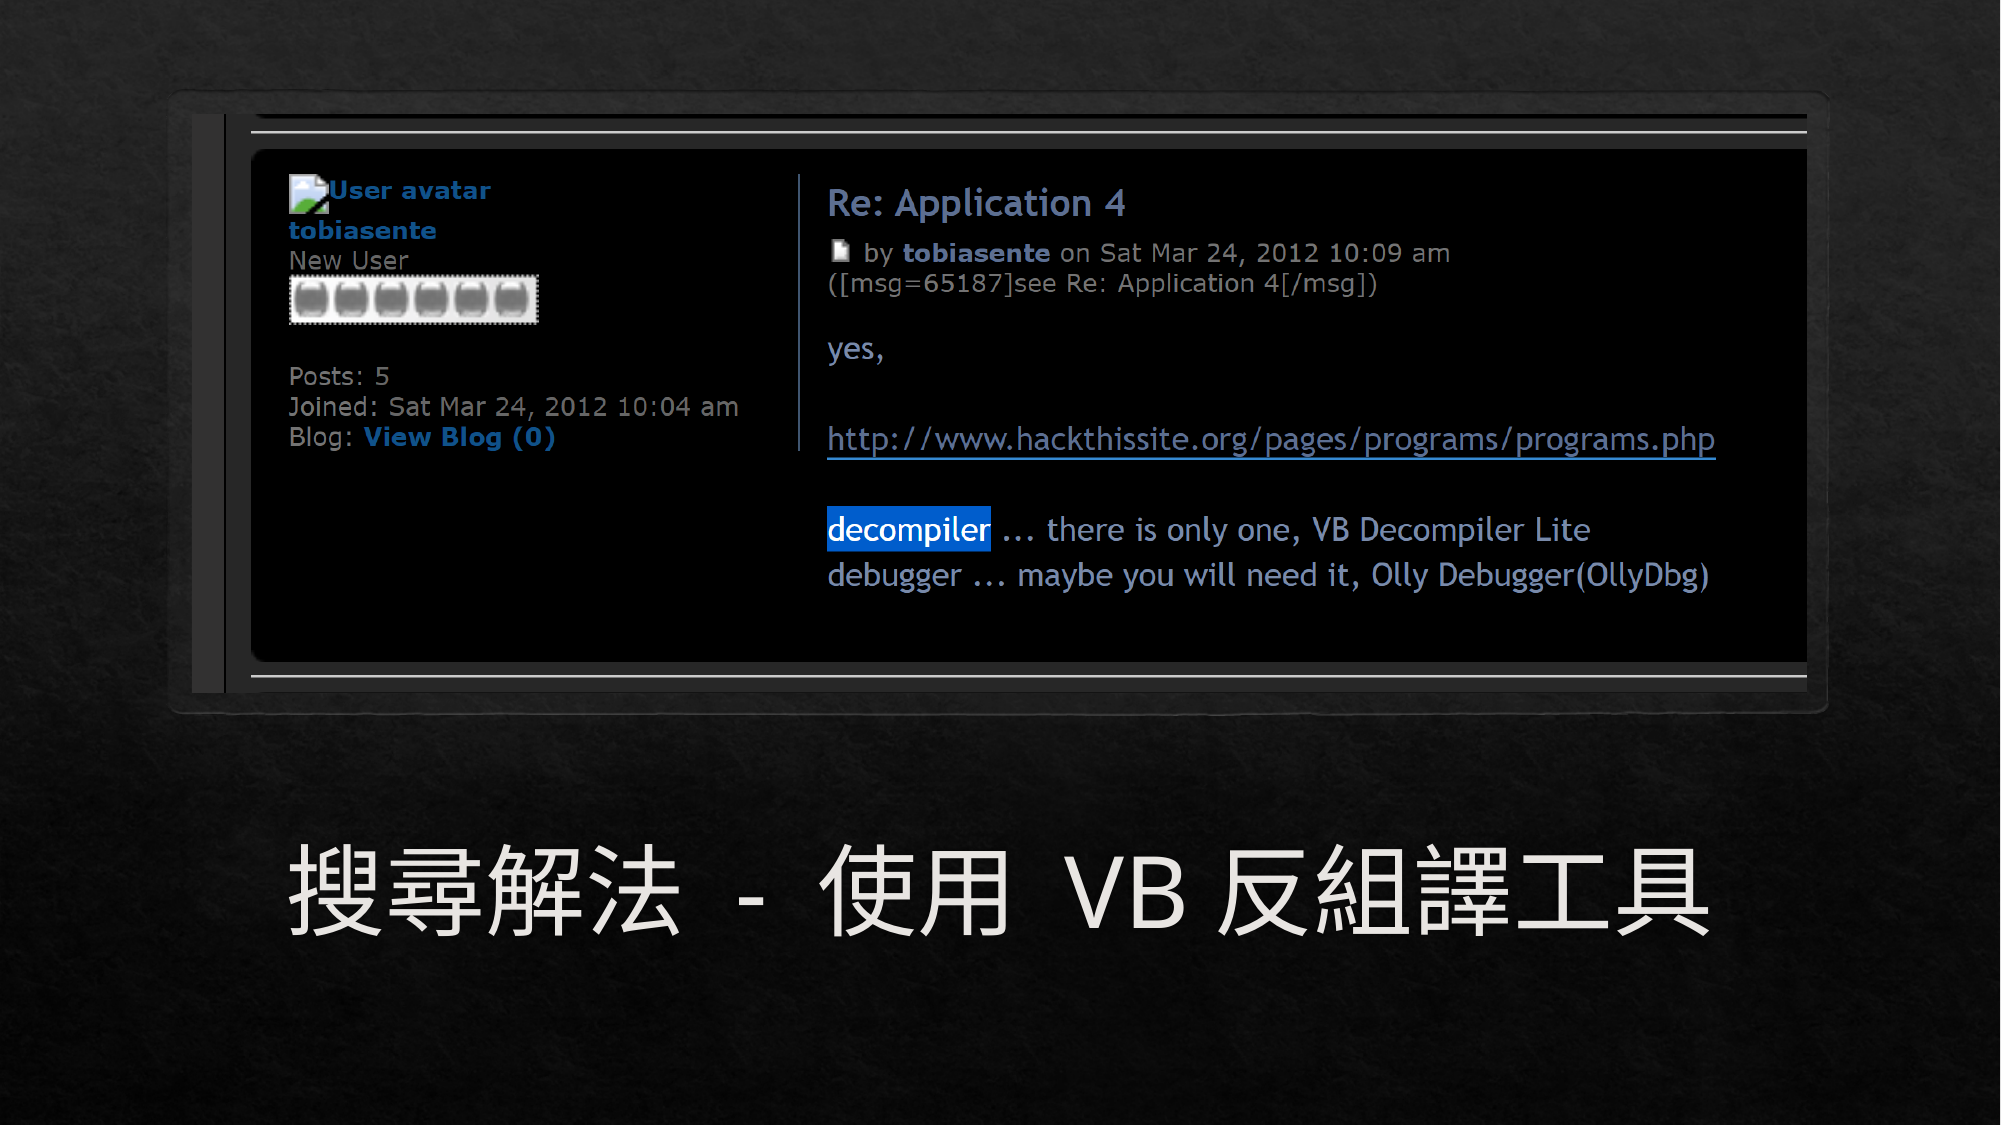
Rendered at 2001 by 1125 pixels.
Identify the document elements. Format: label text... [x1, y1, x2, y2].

title 搜尋解法 - 使用 VB反組譯工具 [225, 782, 1774, 956]
text_box [0, 0, 2000, 1125]
picture [165, 89, 1831, 717]
